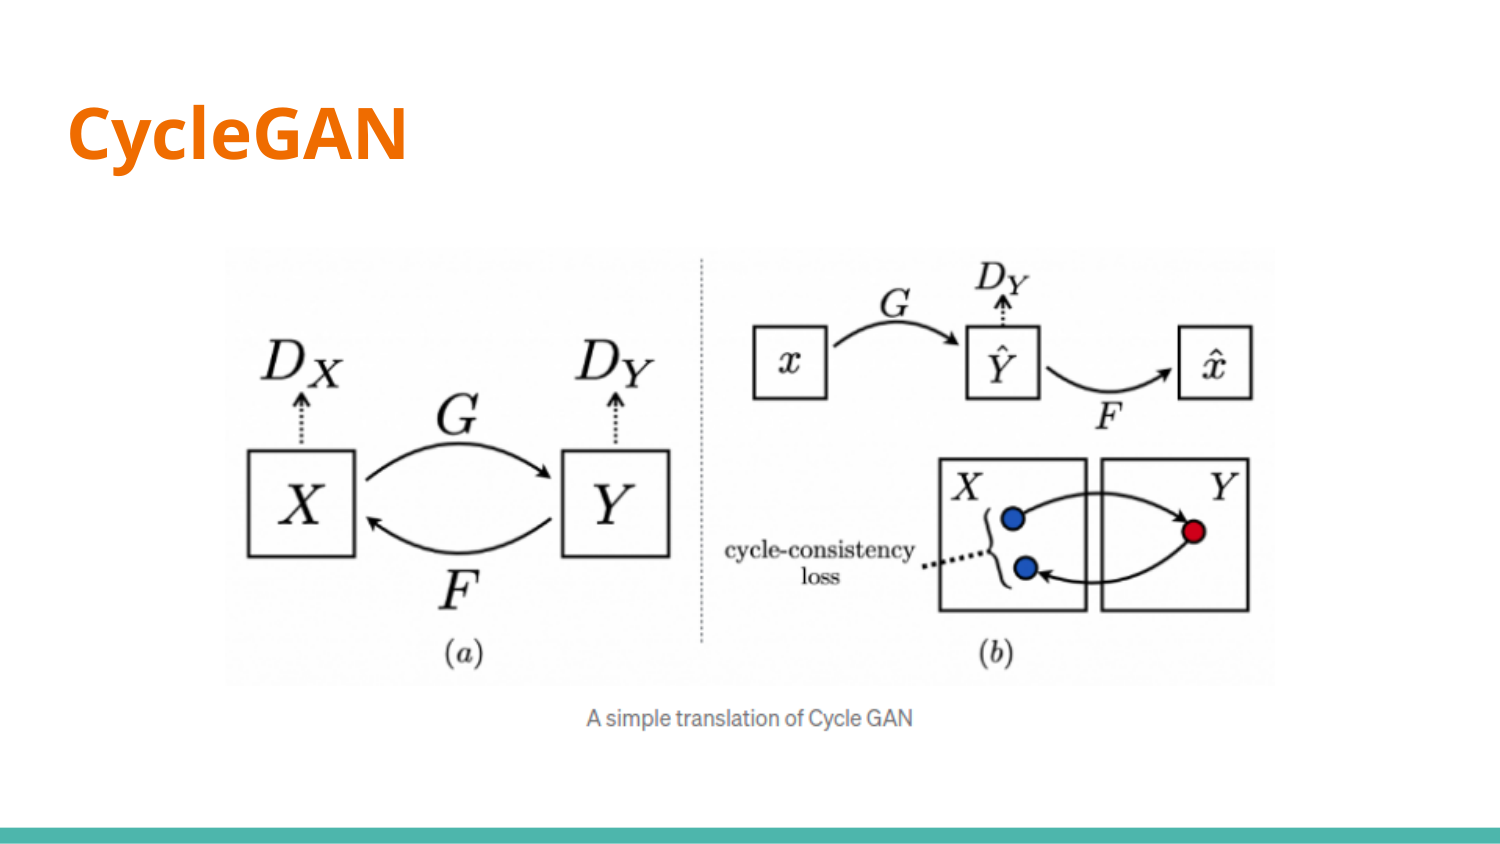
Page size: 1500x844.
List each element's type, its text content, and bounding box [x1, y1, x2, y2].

title CycleGAN [51, 72, 1449, 189]
picture [225, 221, 1275, 750]
